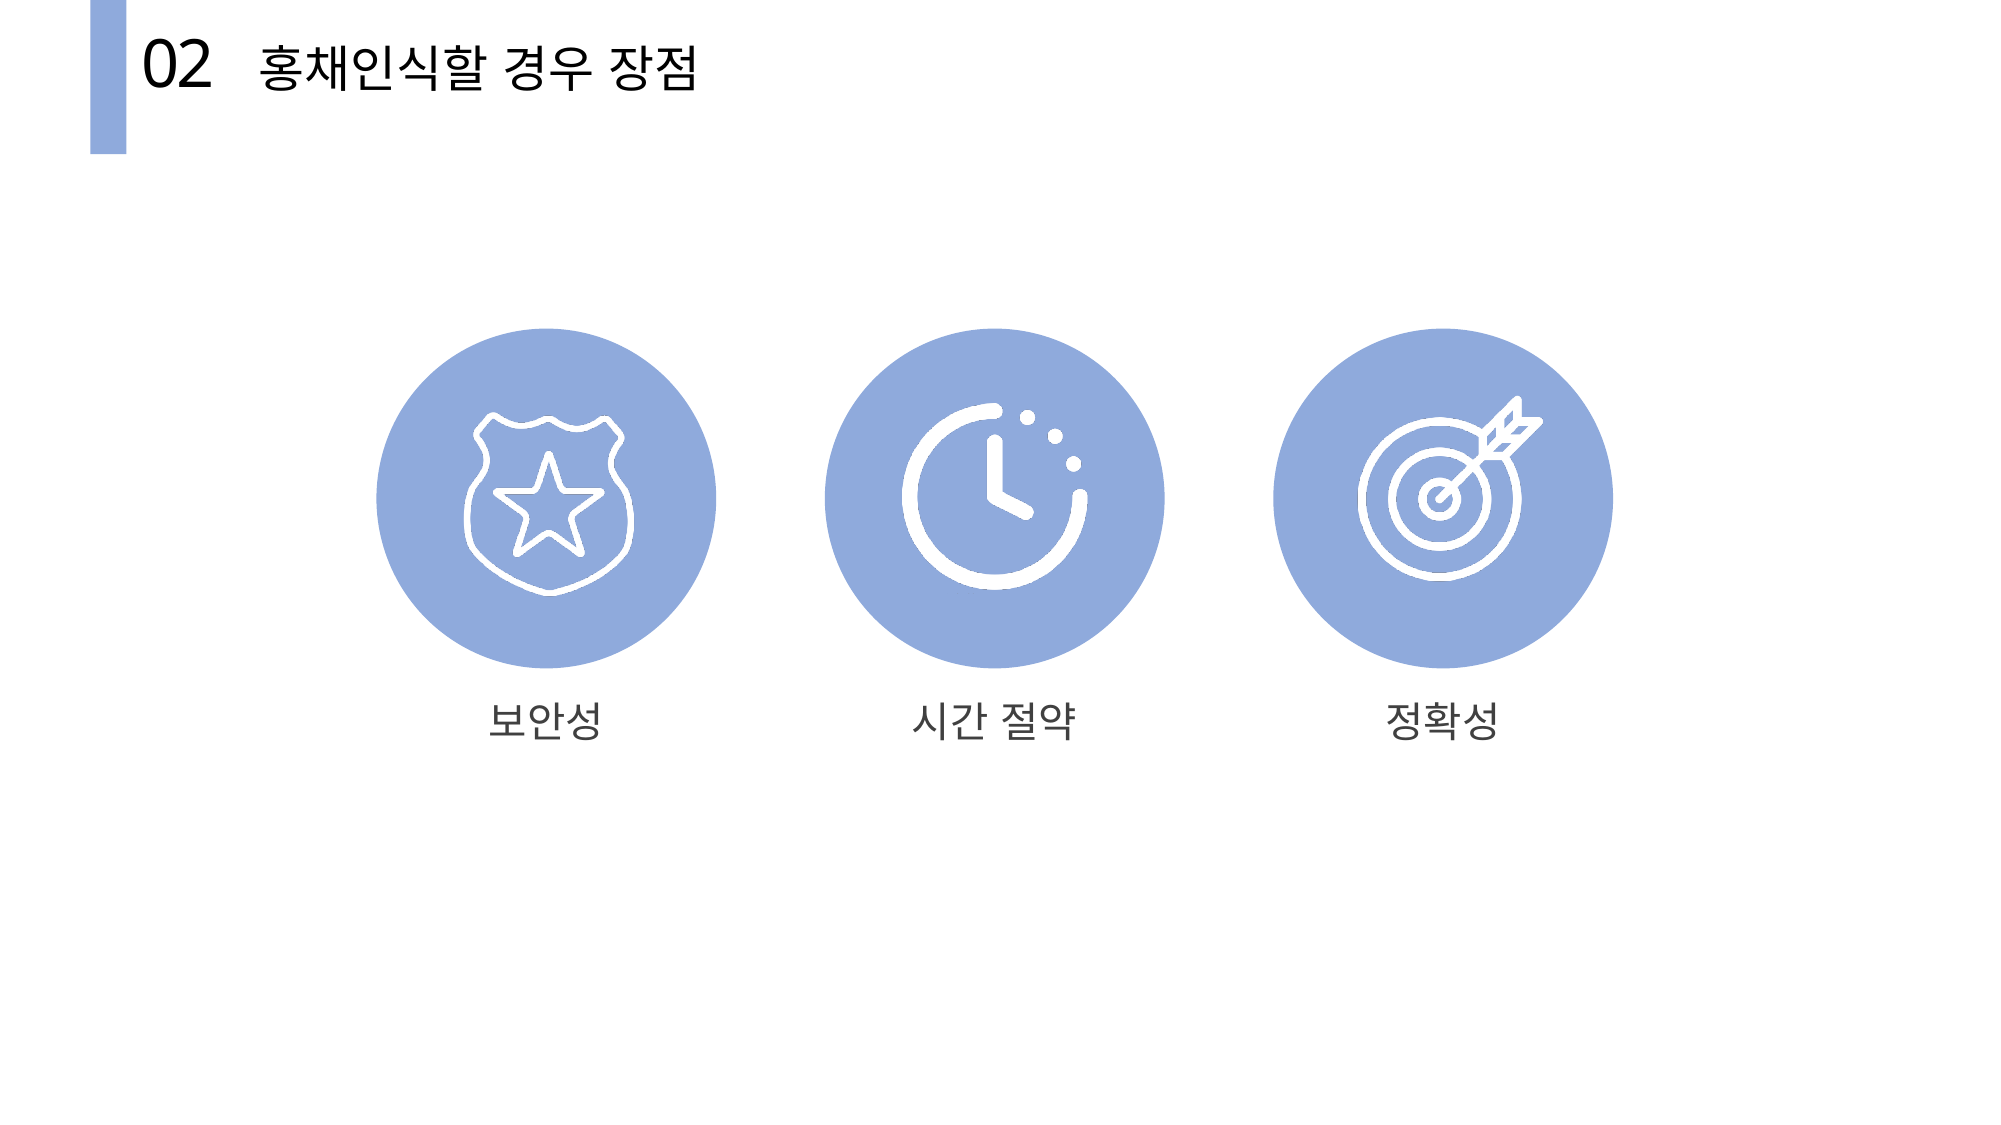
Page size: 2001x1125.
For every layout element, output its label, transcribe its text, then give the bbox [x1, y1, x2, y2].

text_box [823, 327, 1166, 670]
picture [886, 403, 1103, 594]
text_box [1272, 327, 1615, 670]
text_box 보안성 [473, 688, 619, 753]
text_box [89, 0, 127, 155]
text_box 02 홍채인식할 경우 장점 [126, 13, 716, 109]
picture [1323, 379, 1564, 594]
text_box 정확성 [1370, 688, 1516, 753]
text_box 시간 절약 [897, 688, 1093, 753]
picture [421, 394, 670, 603]
text_box [375, 327, 718, 670]
